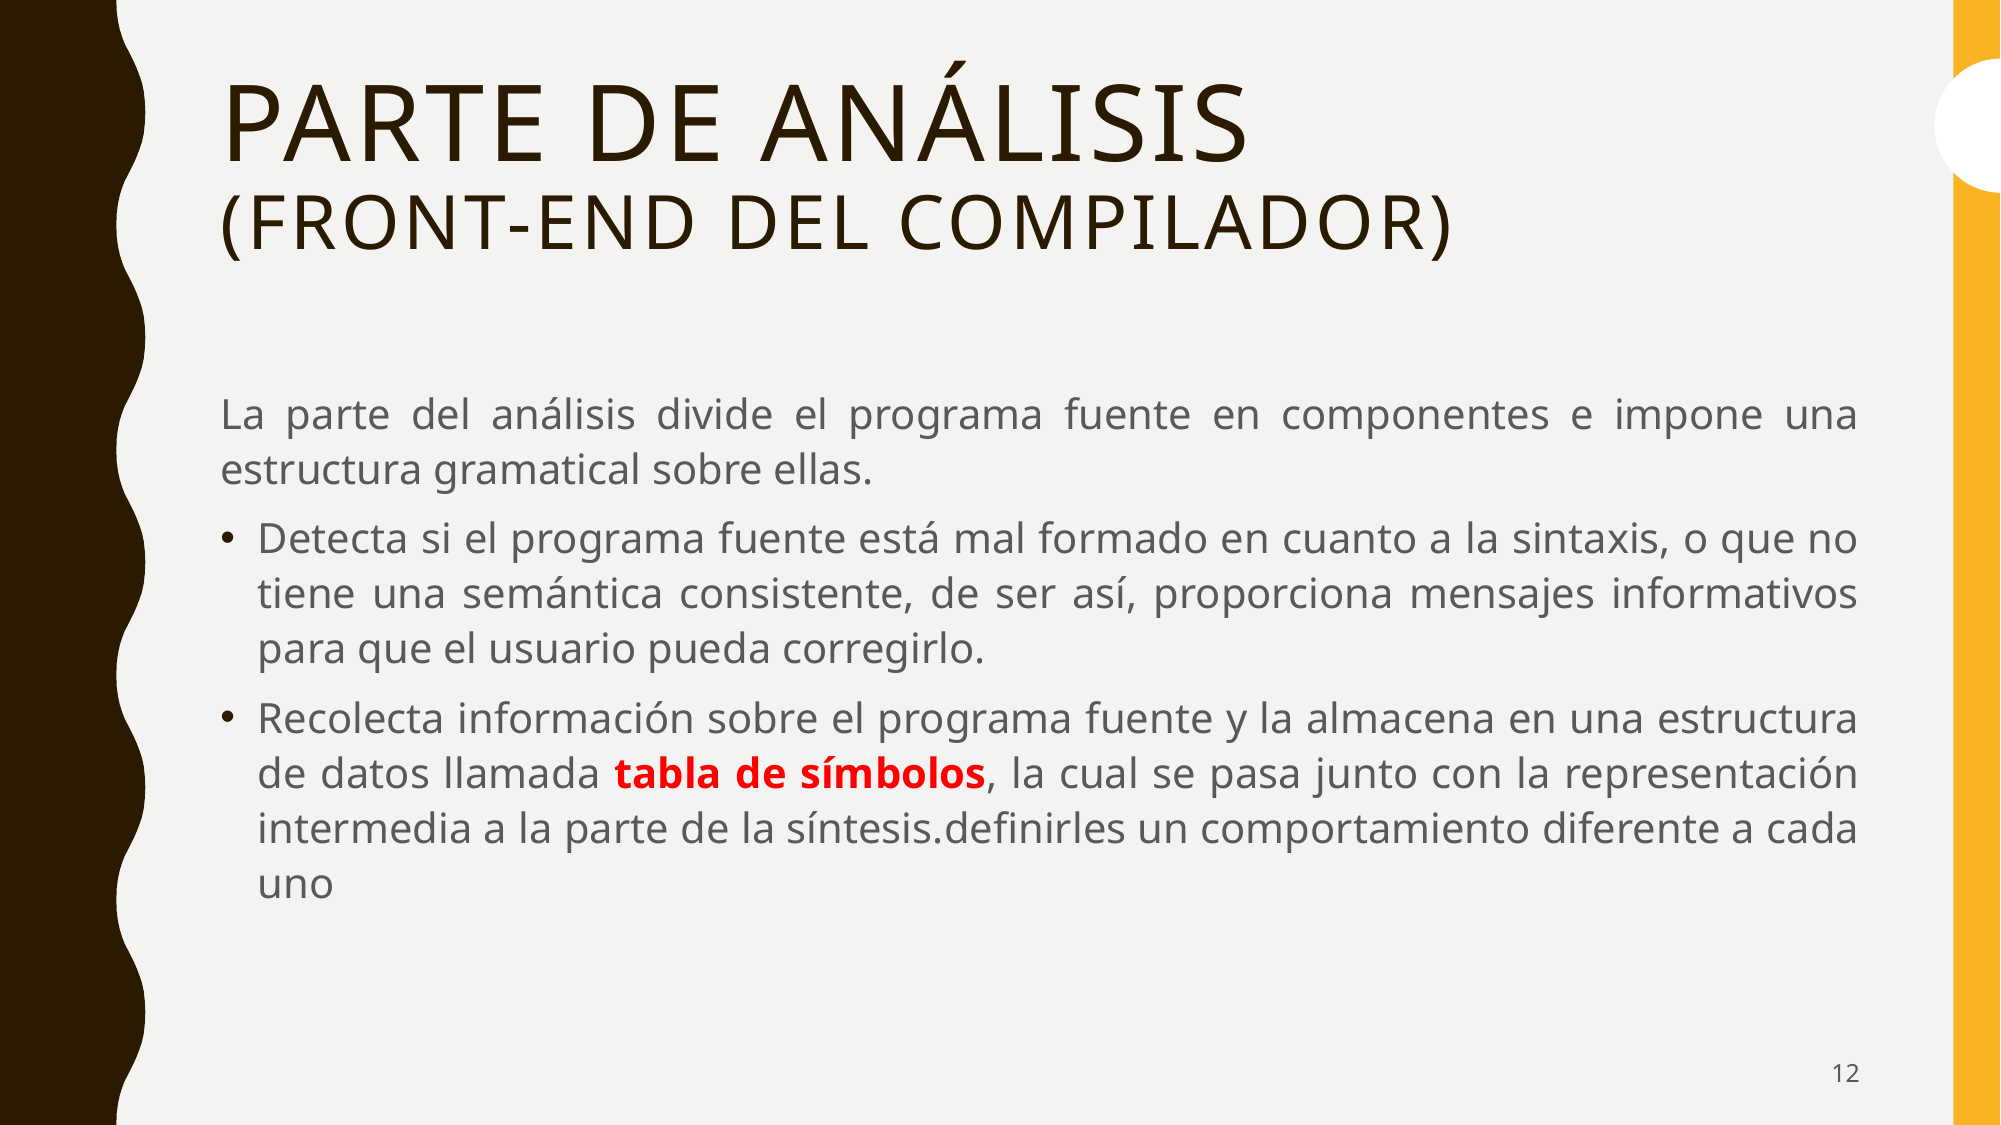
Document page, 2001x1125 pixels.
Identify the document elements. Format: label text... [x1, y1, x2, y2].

slide_number 12 [1412, 1045, 1875, 1103]
title PARTE DE ANÁLISIS (front-end del compilador) [205, 62, 1875, 308]
list La parte del análisis divide el programa fuente en componentes e impone una estructura gramatical sobre ellas. Detecta si el programa fuente está mal formado en cuanto a la sintaxis, o que no tiene una semántica consistente, de ser así, proporciona mensajes informativos para que el usuario pueda corregirlo. Recolecta información sobre el programa fuente y la almacena en una estructura de datos llamada tabla de símbolos, la cual se pasa junto con la representación intermedia a la parte de la síntesis.definirles un comportamiento diferente a cada uno [205, 375, 1875, 965]
